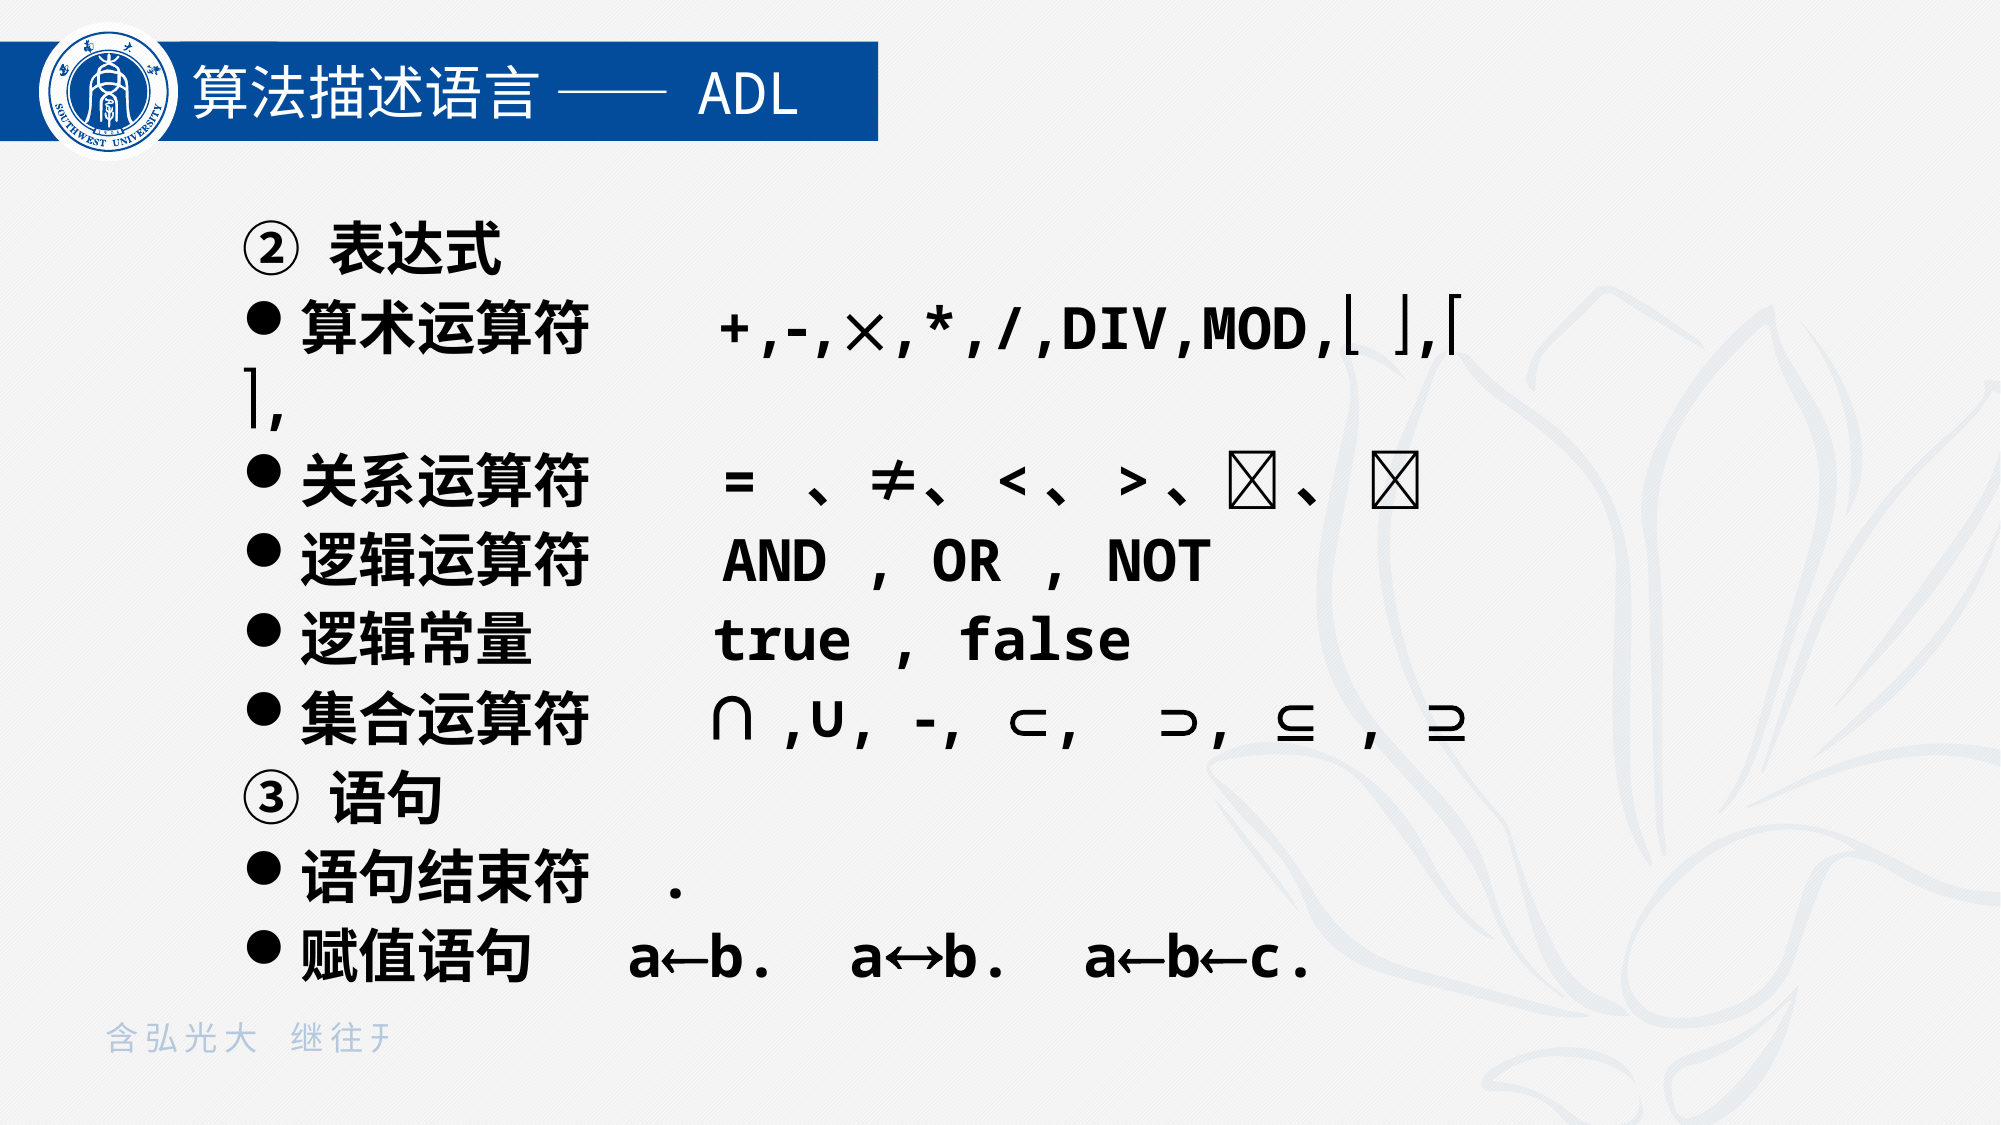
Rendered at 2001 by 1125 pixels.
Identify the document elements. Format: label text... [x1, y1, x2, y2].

text_box ② 表达式 算术运算符 +,,,*,/,DIV,MOD, , , 关系运算符 = 、≠、<、>、 、  逻辑运算符 AND , OR , NOT 逻辑常量 true , false 集合运算符 ∩,∪, , , ,  ,  ③ 语句 语句结束符 . 赋值语句 ab. ab. abc. [227, 204, 1557, 997]
list 算法描述语言 —— ADL [180, 41, 879, 141]
